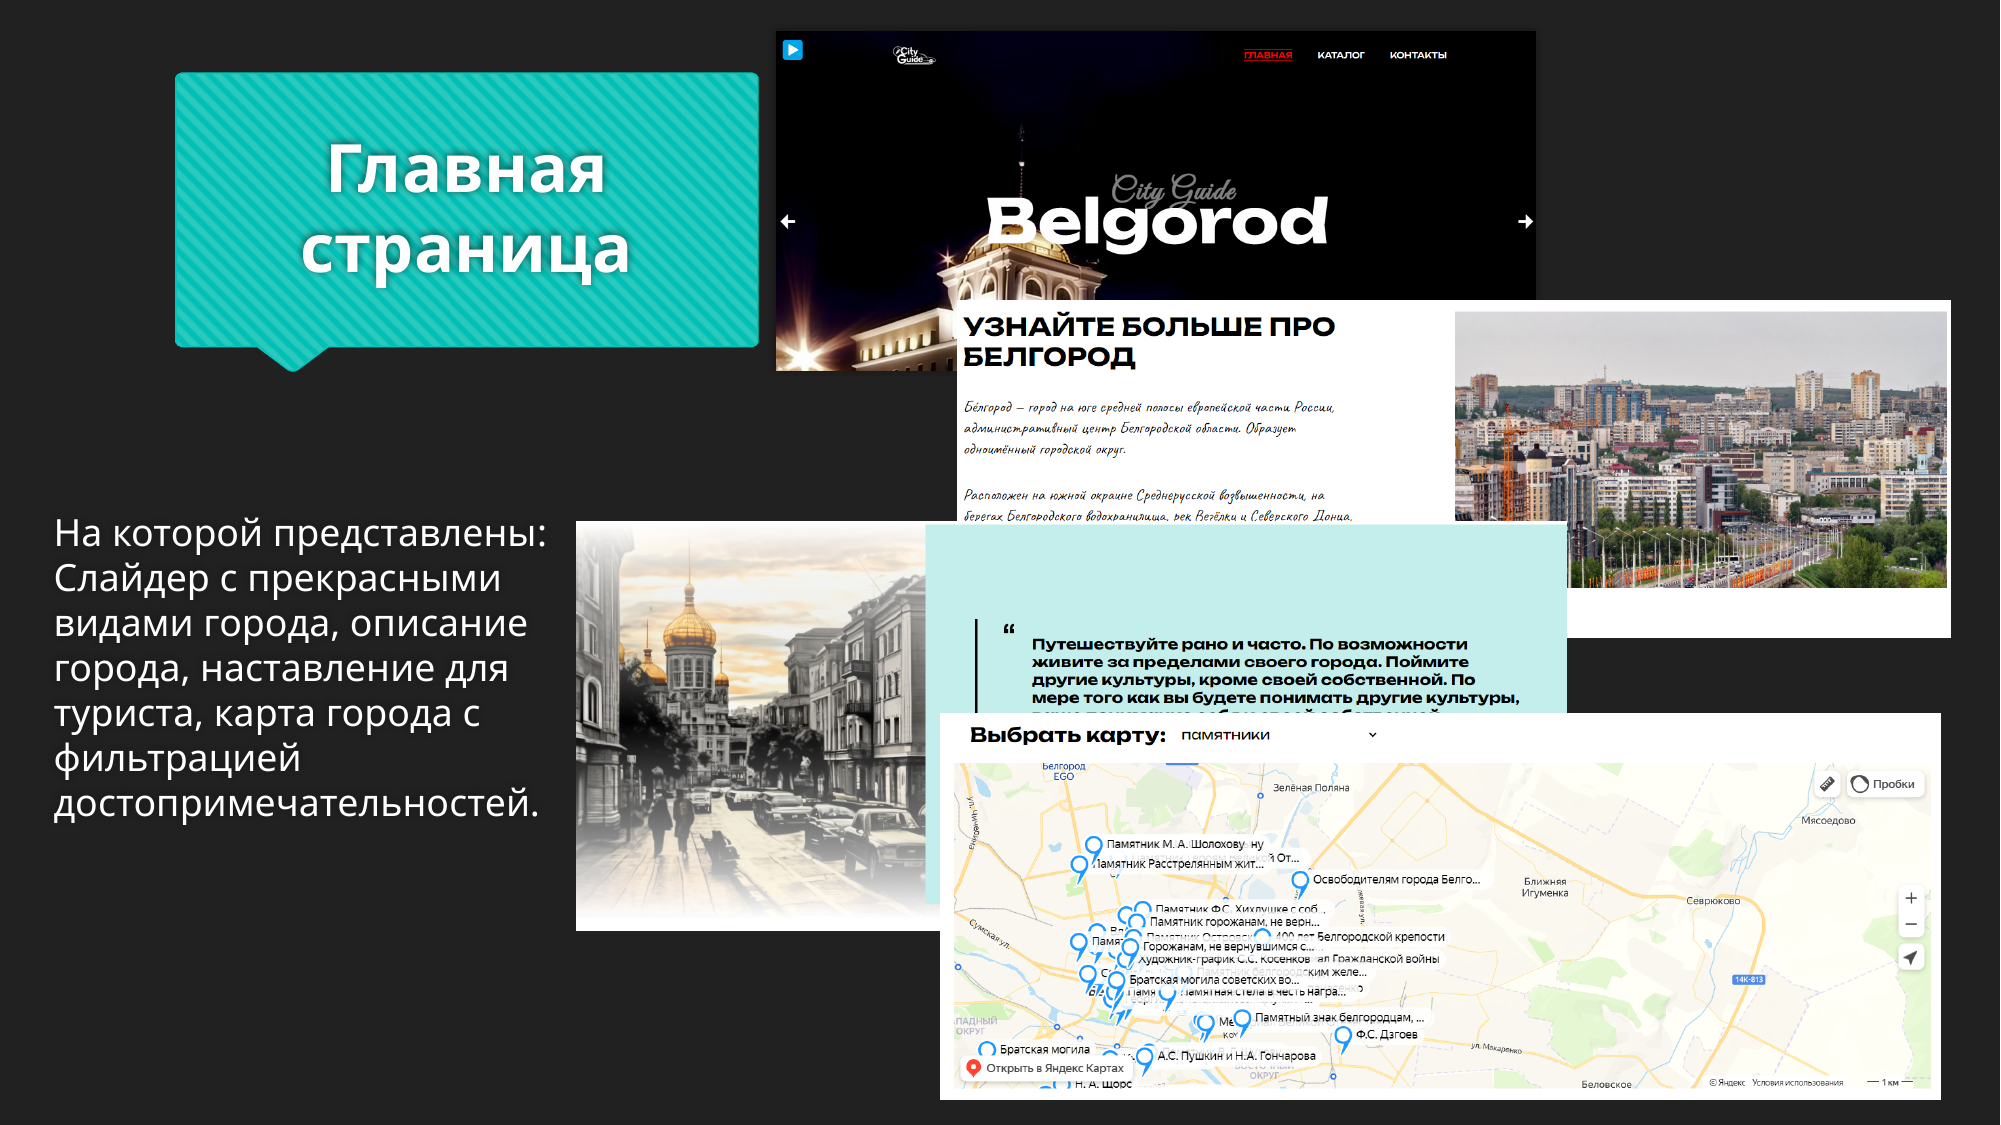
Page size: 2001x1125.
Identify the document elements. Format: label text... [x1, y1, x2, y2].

picture [576, 299, 1952, 1100]
list На которой представлены: Слайдер с прекрасными видами города, описание города, наставление для туриста, карта города с фильтрацией достопримечательностей. [38, 370, 653, 962]
title Главная страница [176, 73, 758, 339]
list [776, 30, 1536, 372]
